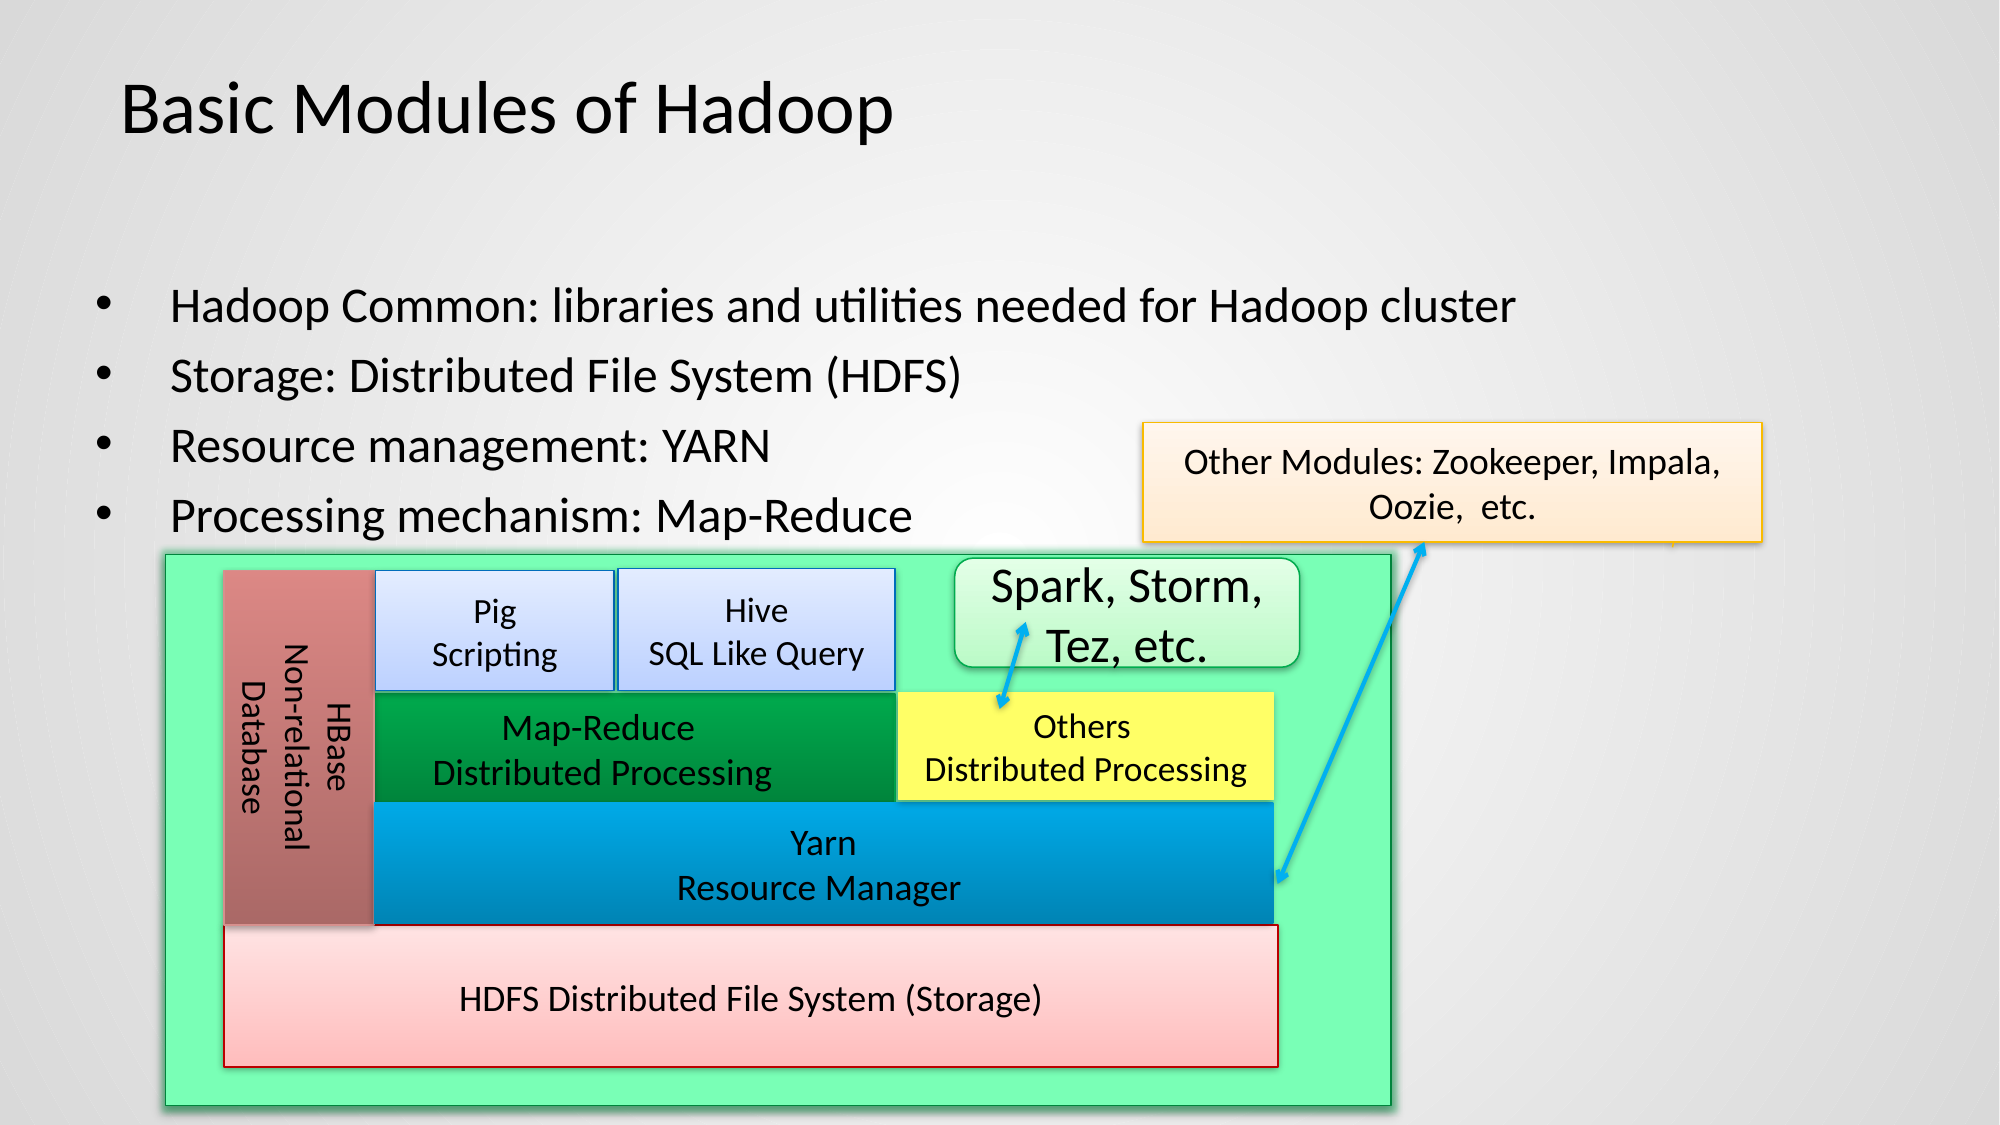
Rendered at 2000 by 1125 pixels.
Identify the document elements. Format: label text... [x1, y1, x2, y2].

list Hadoop Common: libraries and utilities needed for Hadoop cluster Storage: Distributed File System (HDFS) Resource management: YARN Processing mechanism: Map-Reduce [75, 262, 1550, 1005]
text_box Map-Reduce Distributed Processing [379, 698, 893, 800]
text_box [999, 621, 1026, 710]
title Basic Modules of Hadoop [99, 45, 1900, 162]
text_box HDFS Distributed File System (Storage) [223, 924, 1279, 1068]
text_box Hive SQL Like Query [617, 568, 896, 691]
text_box Pig Scripting [375, 570, 613, 691]
text_box Yarn Resource Manager [373, 802, 1274, 924]
text_box [165, 554, 1392, 1106]
text_box Spark, Storm, Tez, etc. [953, 557, 1272, 668]
text_box Other Modules: Zookeeper, Impala, Oozie, etc. [1142, 422, 1763, 548]
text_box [1277, 541, 1425, 885]
text_box Others Distributed Processing [898, 692, 1272, 800]
text_box HBase Non-relational Database [223, 570, 375, 926]
